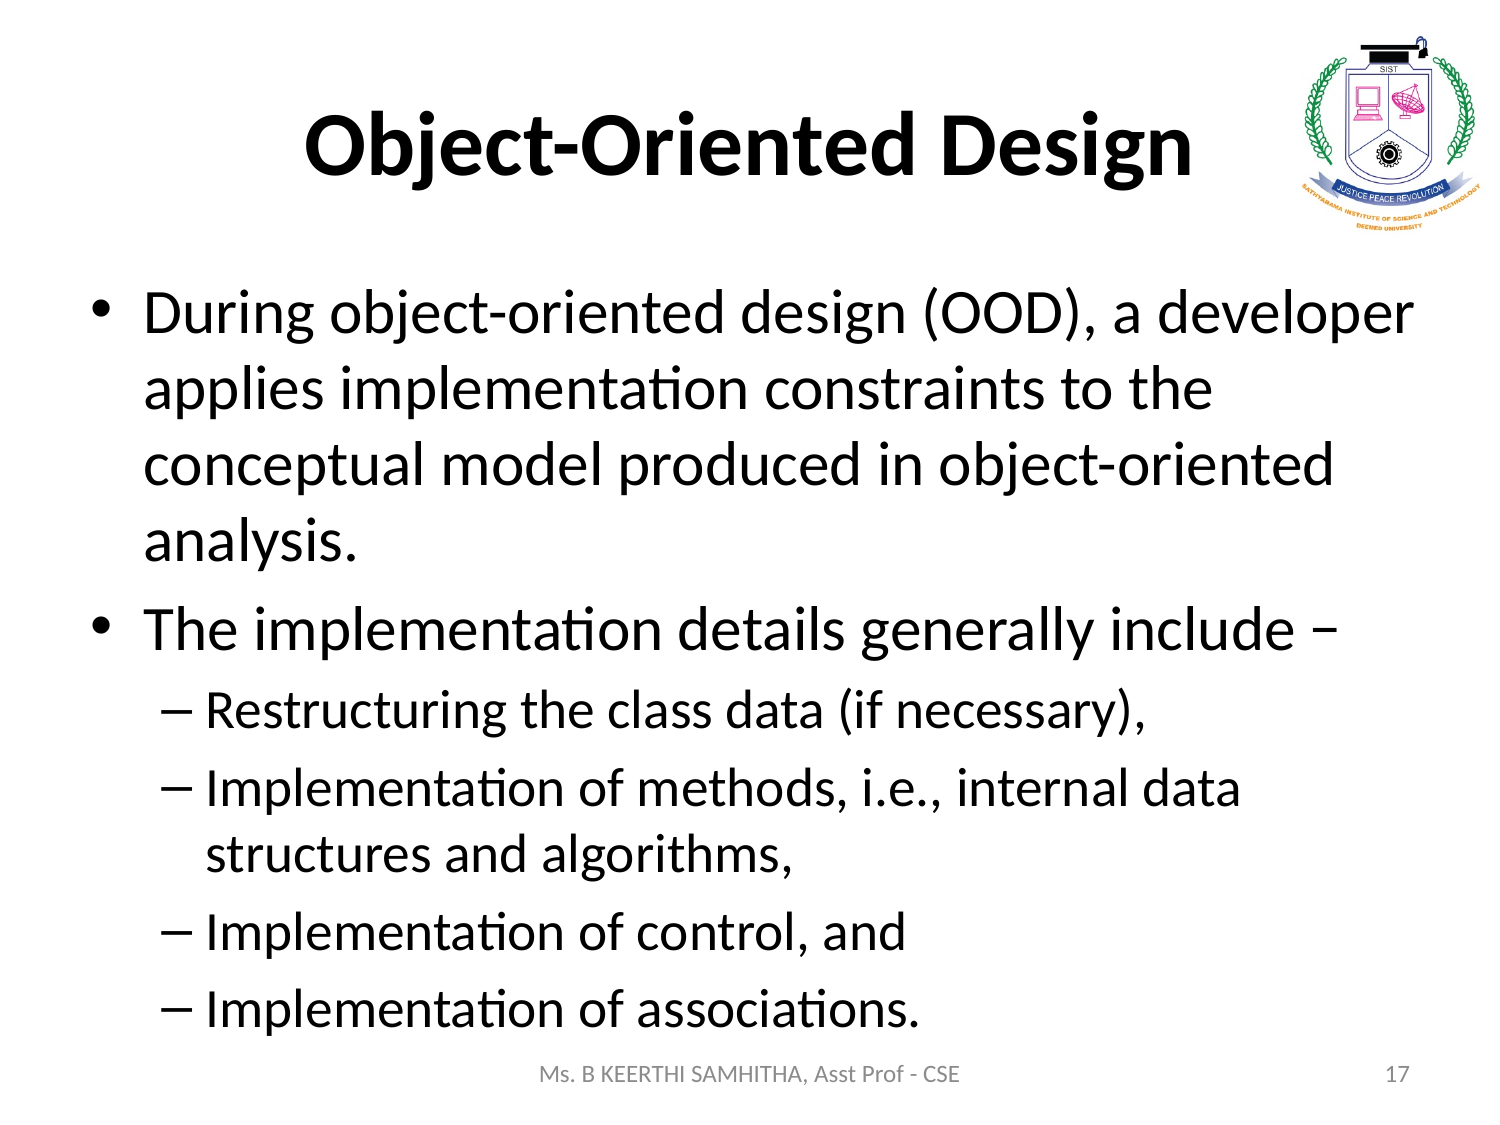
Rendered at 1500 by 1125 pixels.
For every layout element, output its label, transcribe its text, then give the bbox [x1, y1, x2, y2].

title Object-Oriented Design [75, 45, 1425, 233]
slide_number 17 [1074, 1042, 1425, 1103]
picture [1280, 30, 1500, 251]
footer Ms. B KEERTHI SAMHITHA, Asst Prof - CSE [512, 1042, 988, 1103]
list During object-oriented design (OOD), a developer applies implementation constraints to the conceptual model produced in object-oriented analysis. The implementation details generally include − Restructuring the class data (if necessary), Implementation of methods, i.e., internal data structures and algorithms, Implementation of control, and Implementation of associations. [75, 262, 1436, 1047]
